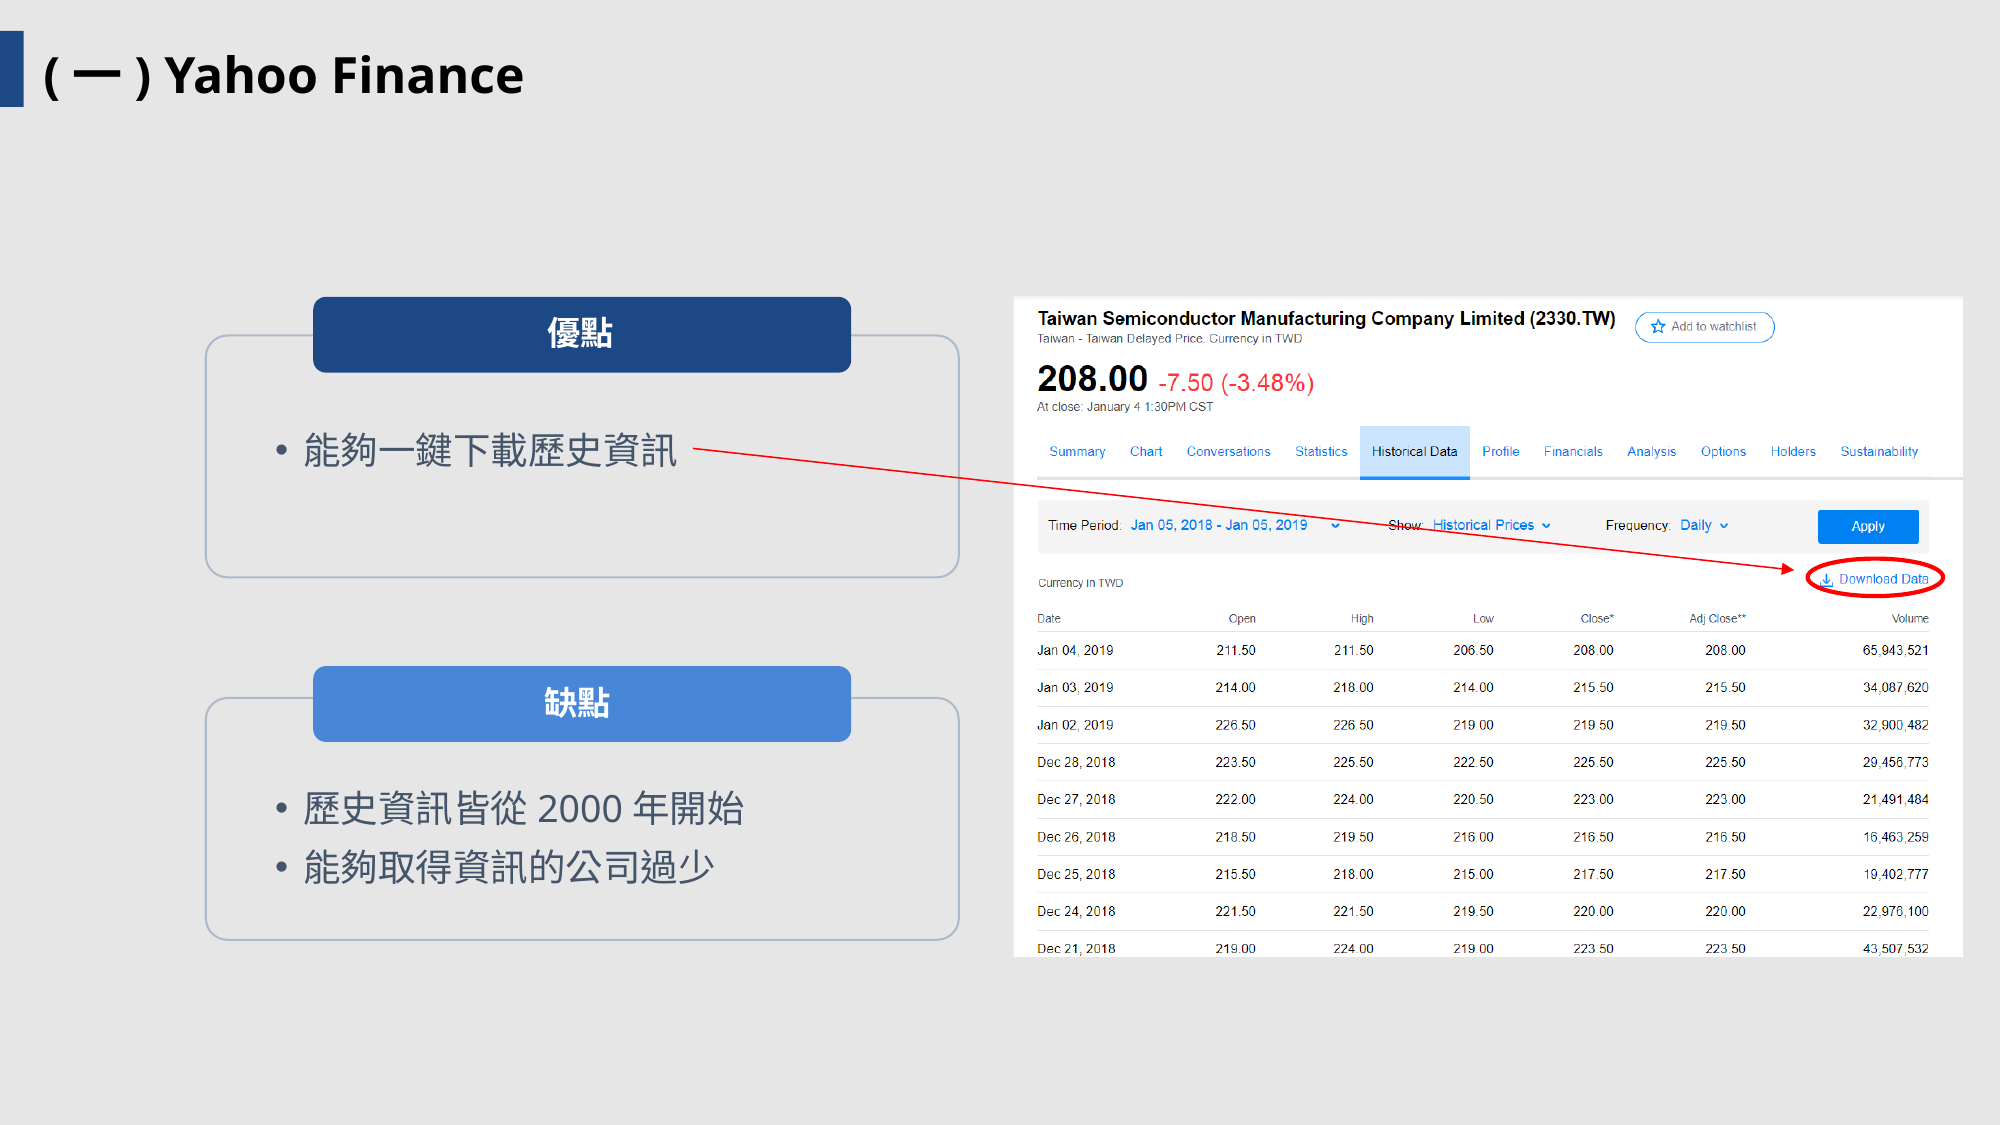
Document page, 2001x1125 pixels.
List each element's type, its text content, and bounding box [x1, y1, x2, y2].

text_box 能夠一鍵下載歷史資訊 [260, 411, 905, 480]
text_box [205, 335, 959, 578]
text_box (一) Yahoo Finance [28, 36, 602, 111]
text_box [205, 697, 959, 940]
text_box [313, 666, 852, 742]
text_box [0, 30, 24, 107]
picture [1013, 296, 1964, 958]
text_box 歷史資訊皆從2000年開始 能夠取得資訊的公司過少 [260, 768, 905, 897]
text_box [313, 296, 852, 373]
text_box 優點 [351, 304, 811, 360]
text_box 缺點 [348, 674, 807, 730]
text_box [692, 448, 1795, 571]
